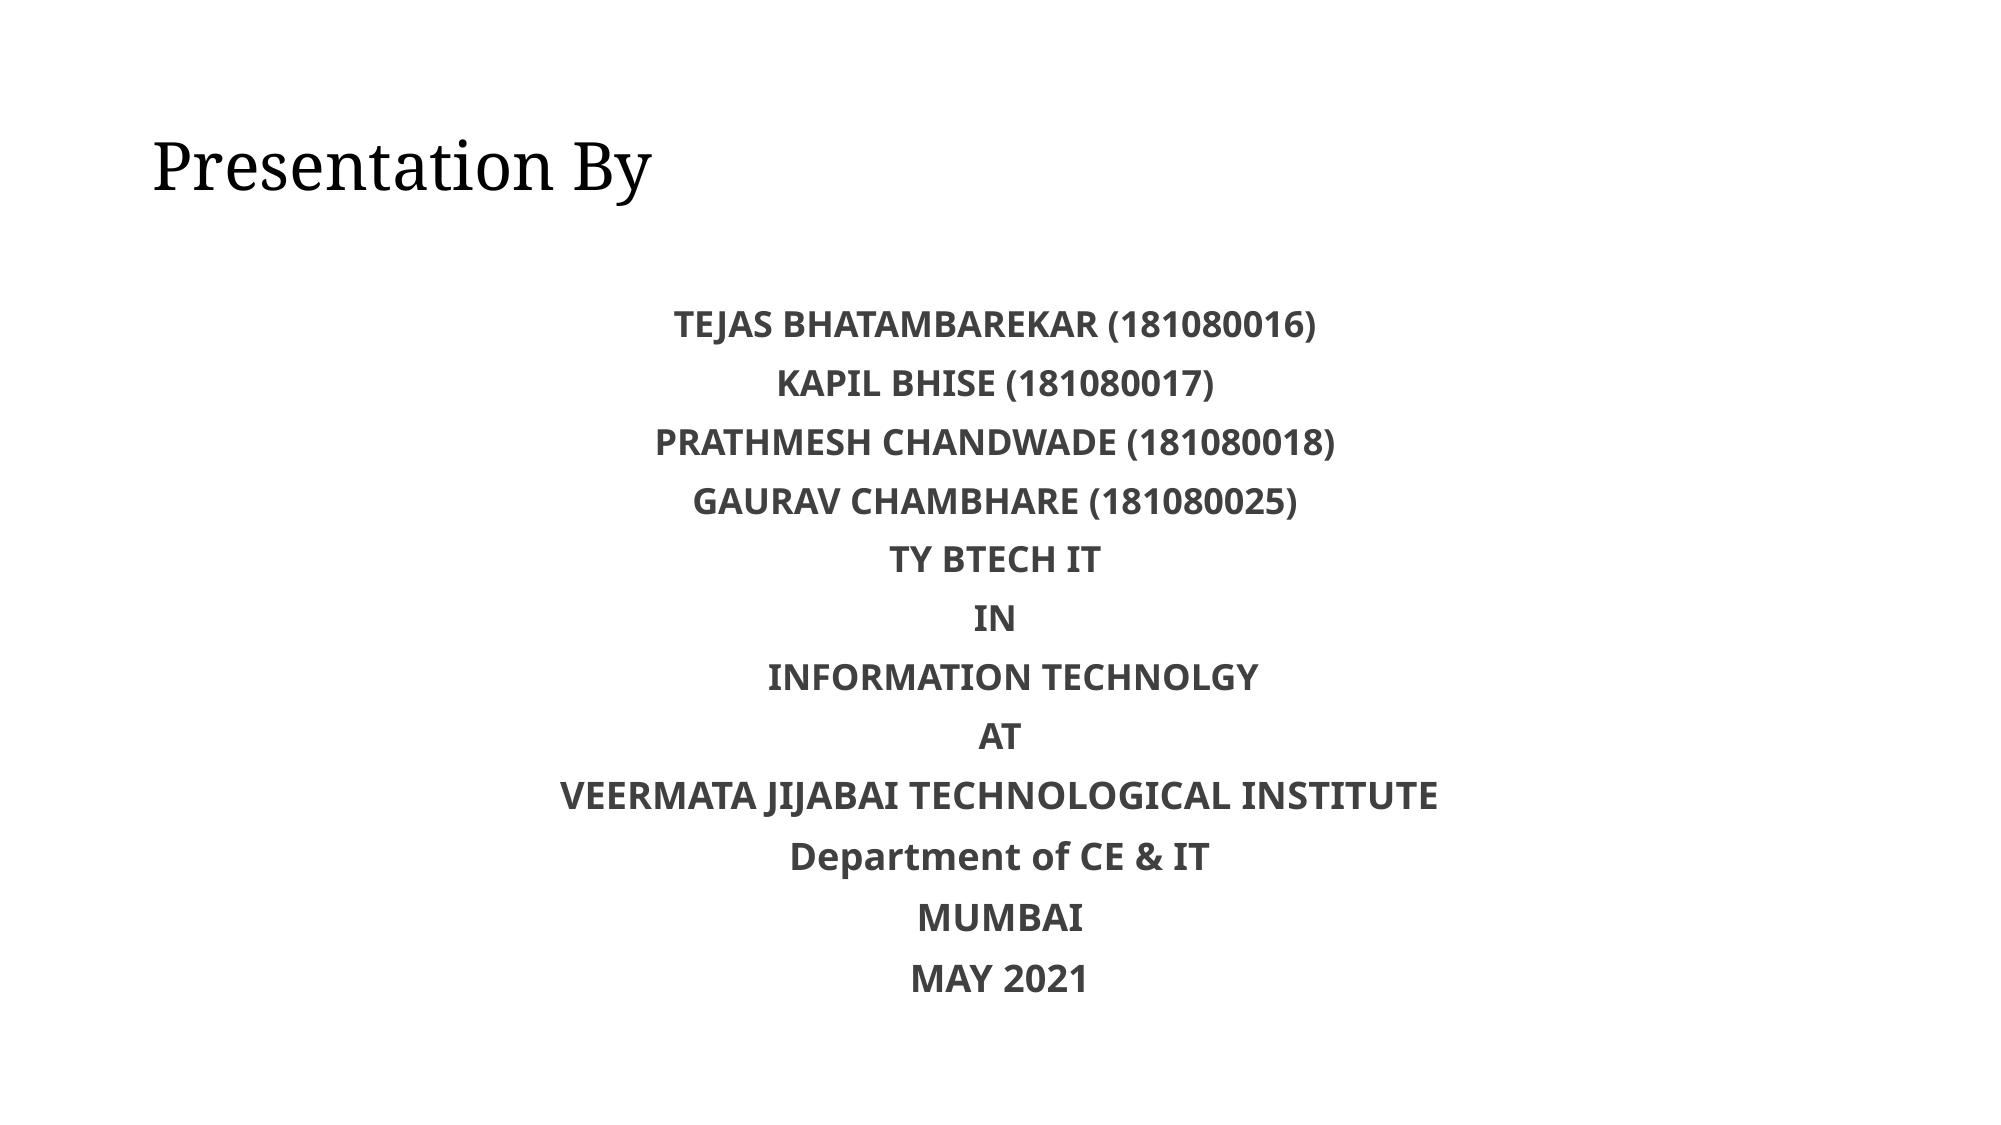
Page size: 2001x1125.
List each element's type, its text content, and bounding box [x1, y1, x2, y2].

list TEJAS BHATAMBAREKAR (181080016) KAPIL BHISE (181080017) PRATHMESH CHANDWADE (181080018) GAURAV CHAMBHARE (181080025) TY BTECH IT IN INFORMATION TECHNOLGY AT VEERMATA JIJABAI TECHNOLOGICAL INSTITUTE Department of CE & IT MUMBAI MAY 2021 [137, 299, 1863, 1014]
title Presentation By [137, 59, 1863, 278]
